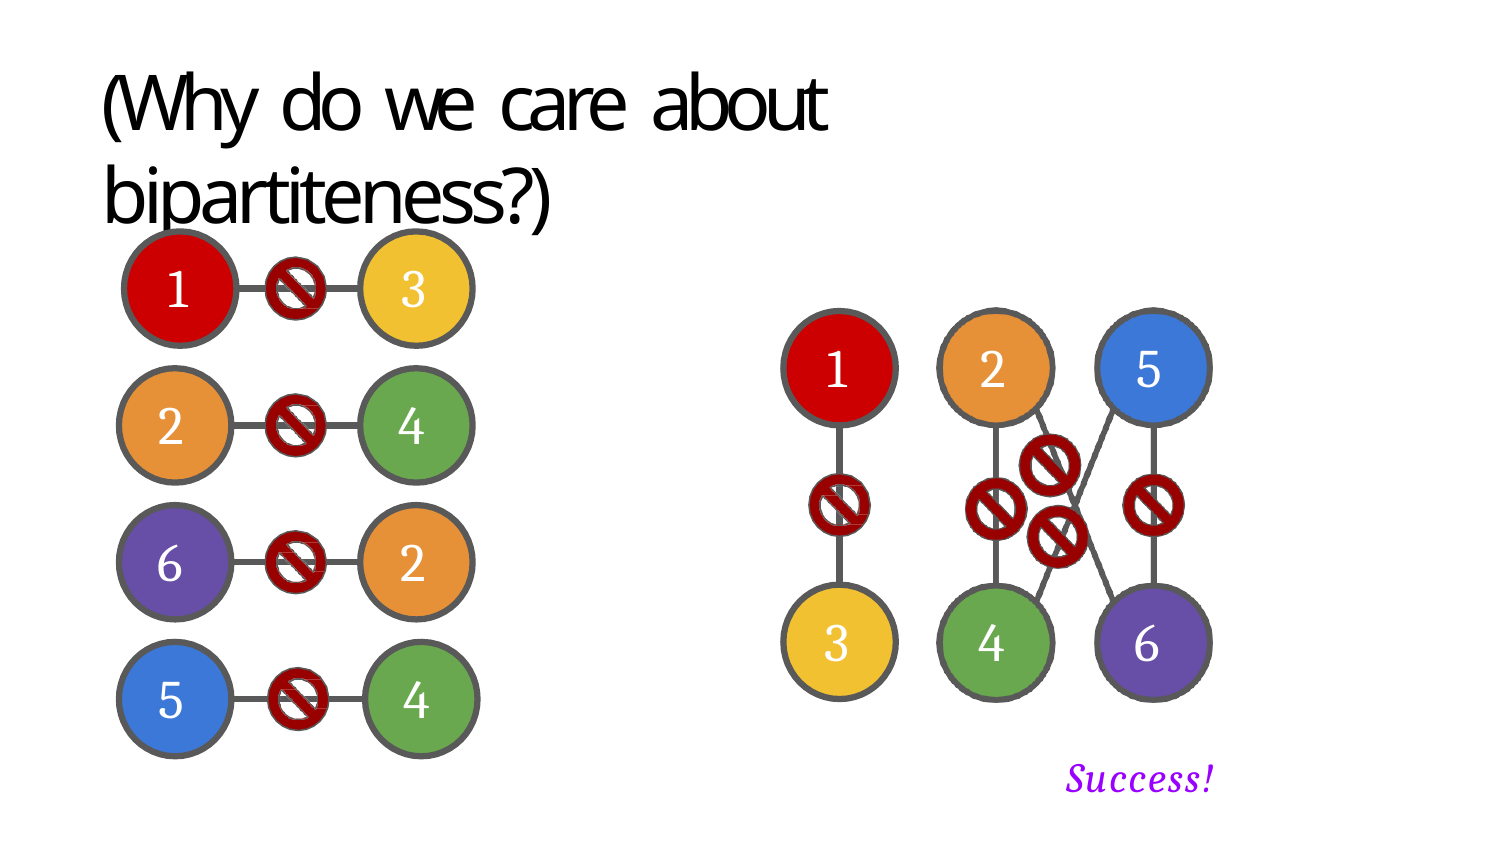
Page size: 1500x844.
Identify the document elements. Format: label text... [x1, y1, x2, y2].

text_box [236, 256, 361, 321]
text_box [361, 638, 481, 760]
picture [936, 307, 1213, 703]
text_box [115, 364, 235, 486]
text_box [115, 501, 235, 623]
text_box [356, 501, 477, 623]
title (Why do we care about bipartiteness?) [99, 51, 1184, 239]
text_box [231, 529, 361, 595]
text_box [115, 638, 235, 760]
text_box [356, 227, 477, 350]
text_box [779, 581, 900, 703]
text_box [356, 364, 477, 486]
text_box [231, 392, 361, 458]
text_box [231, 666, 366, 732]
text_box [779, 307, 900, 429]
text_box Success! [1064, 748, 1225, 801]
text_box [807, 425, 872, 585]
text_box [120, 227, 240, 350]
